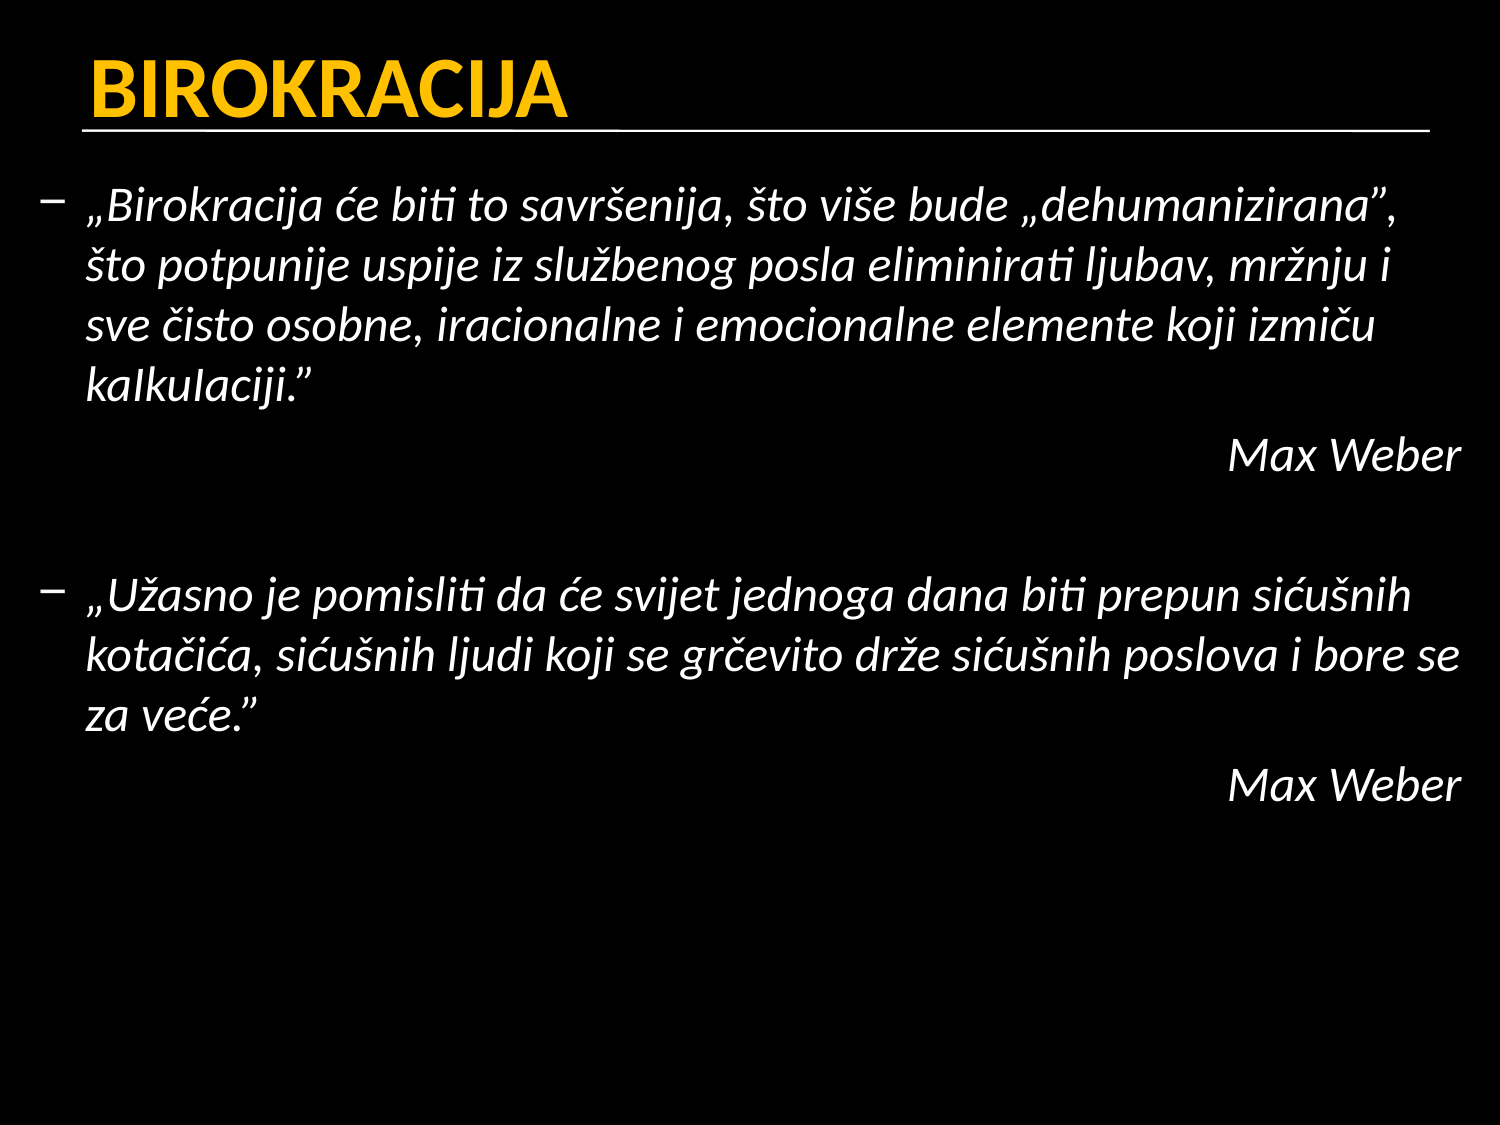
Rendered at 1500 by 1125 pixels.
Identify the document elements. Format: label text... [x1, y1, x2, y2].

title BIROKRACIJA [75, 11, 1442, 155]
text_box „Birokracija će biti to savršenija, što više bude „dehumanizirana”, što potpunije uspije iz službenog posla eliminirati ljubav, mržnju i sve čisto osobne, iracionalne i emocionalne elemente koji izmiču kaIkuIaciji.” Max Weber „Užasno je pomisliti da će svijet jednoga dana biti prepun sićušnih kotačića, sićušnih ljudi koji se grčevito drže sićušnih poslova i bore se za veće.” Max Weber [23, 164, 1477, 1102]
